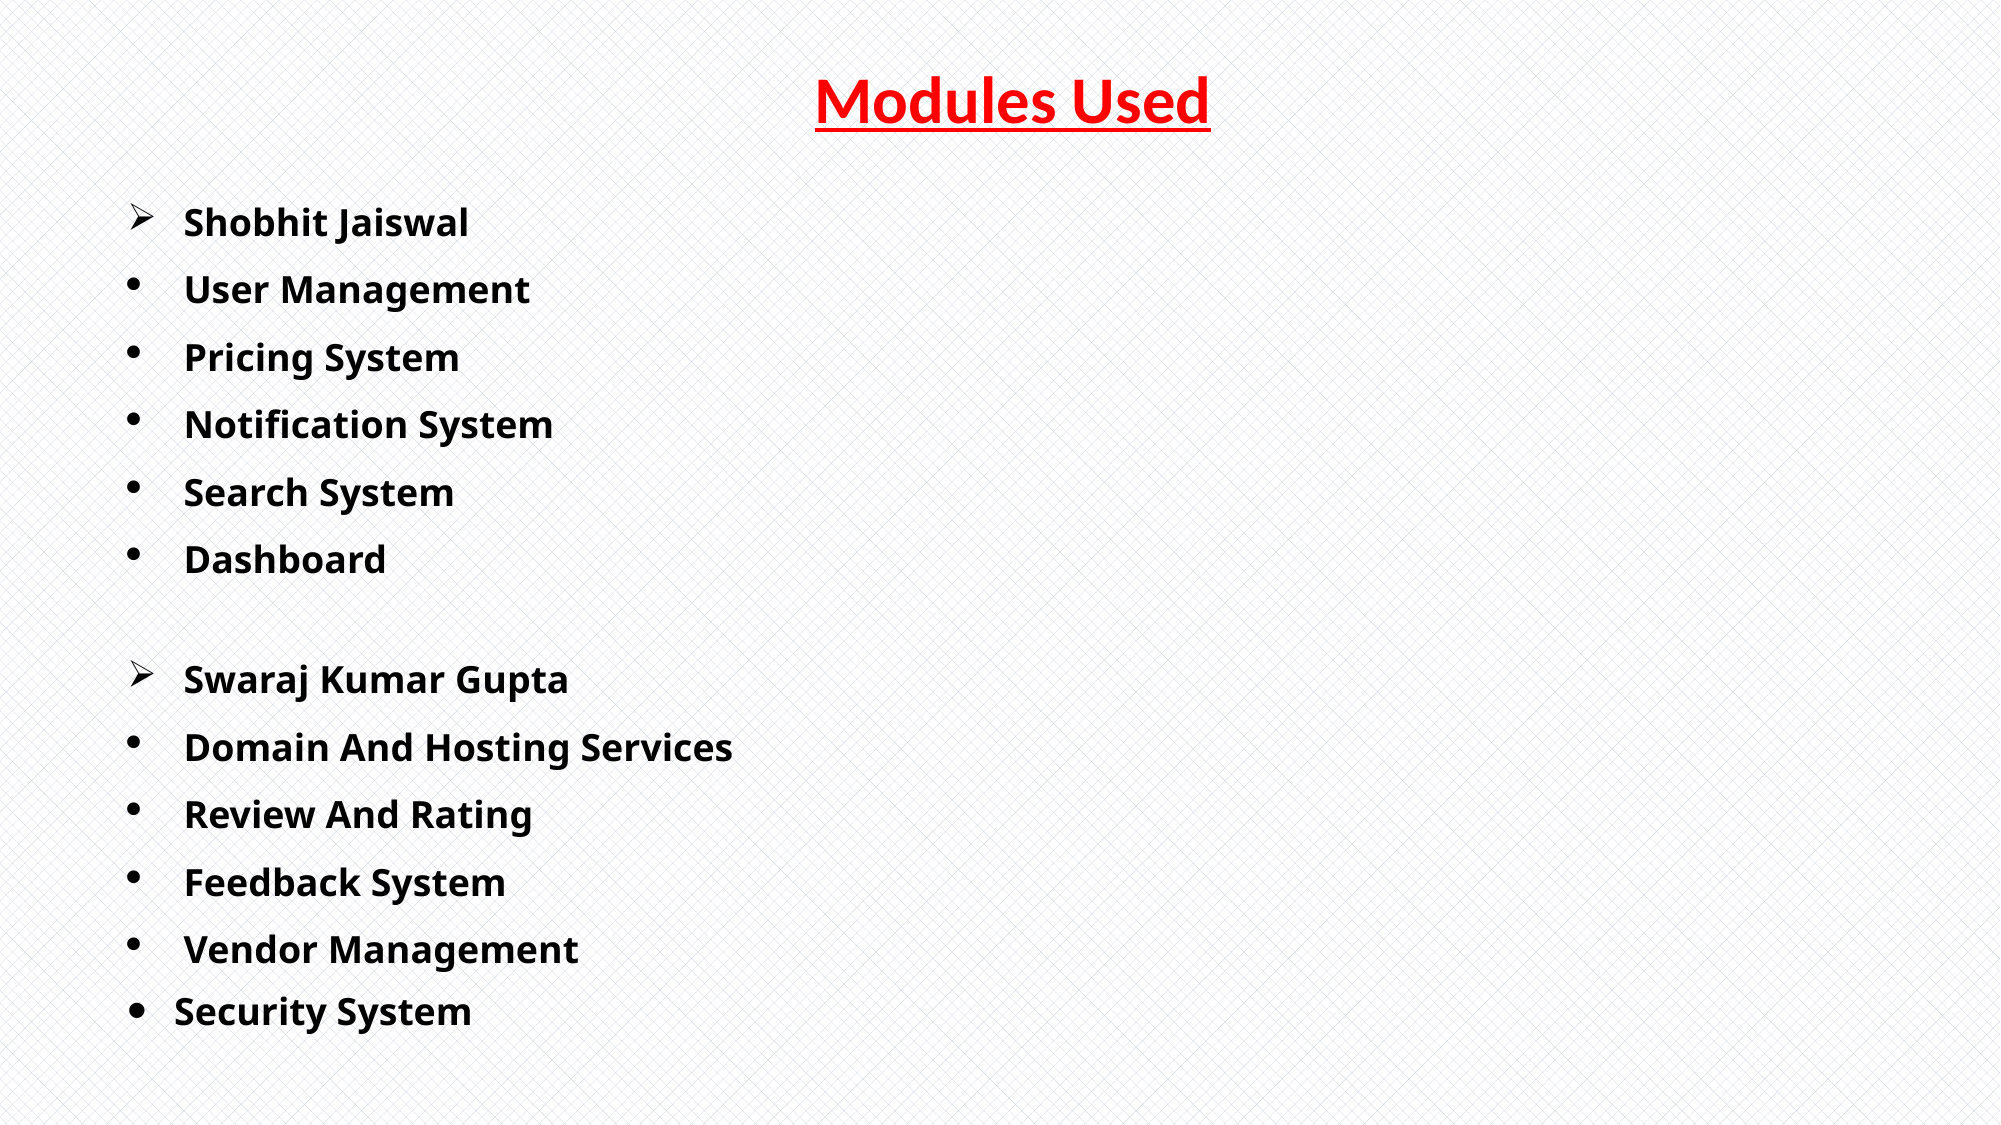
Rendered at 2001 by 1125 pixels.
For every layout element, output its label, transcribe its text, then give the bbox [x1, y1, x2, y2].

text_box Modules Used [799, 49, 1227, 145]
text_box Shobhit Jaiswal User Management Pricing System Notification System Search System Dashboard Swaraj Kumar Gupta Domain And Hosting Services Review And Rating Feedback System Vendor Management Security System [112, 168, 1561, 1041]
